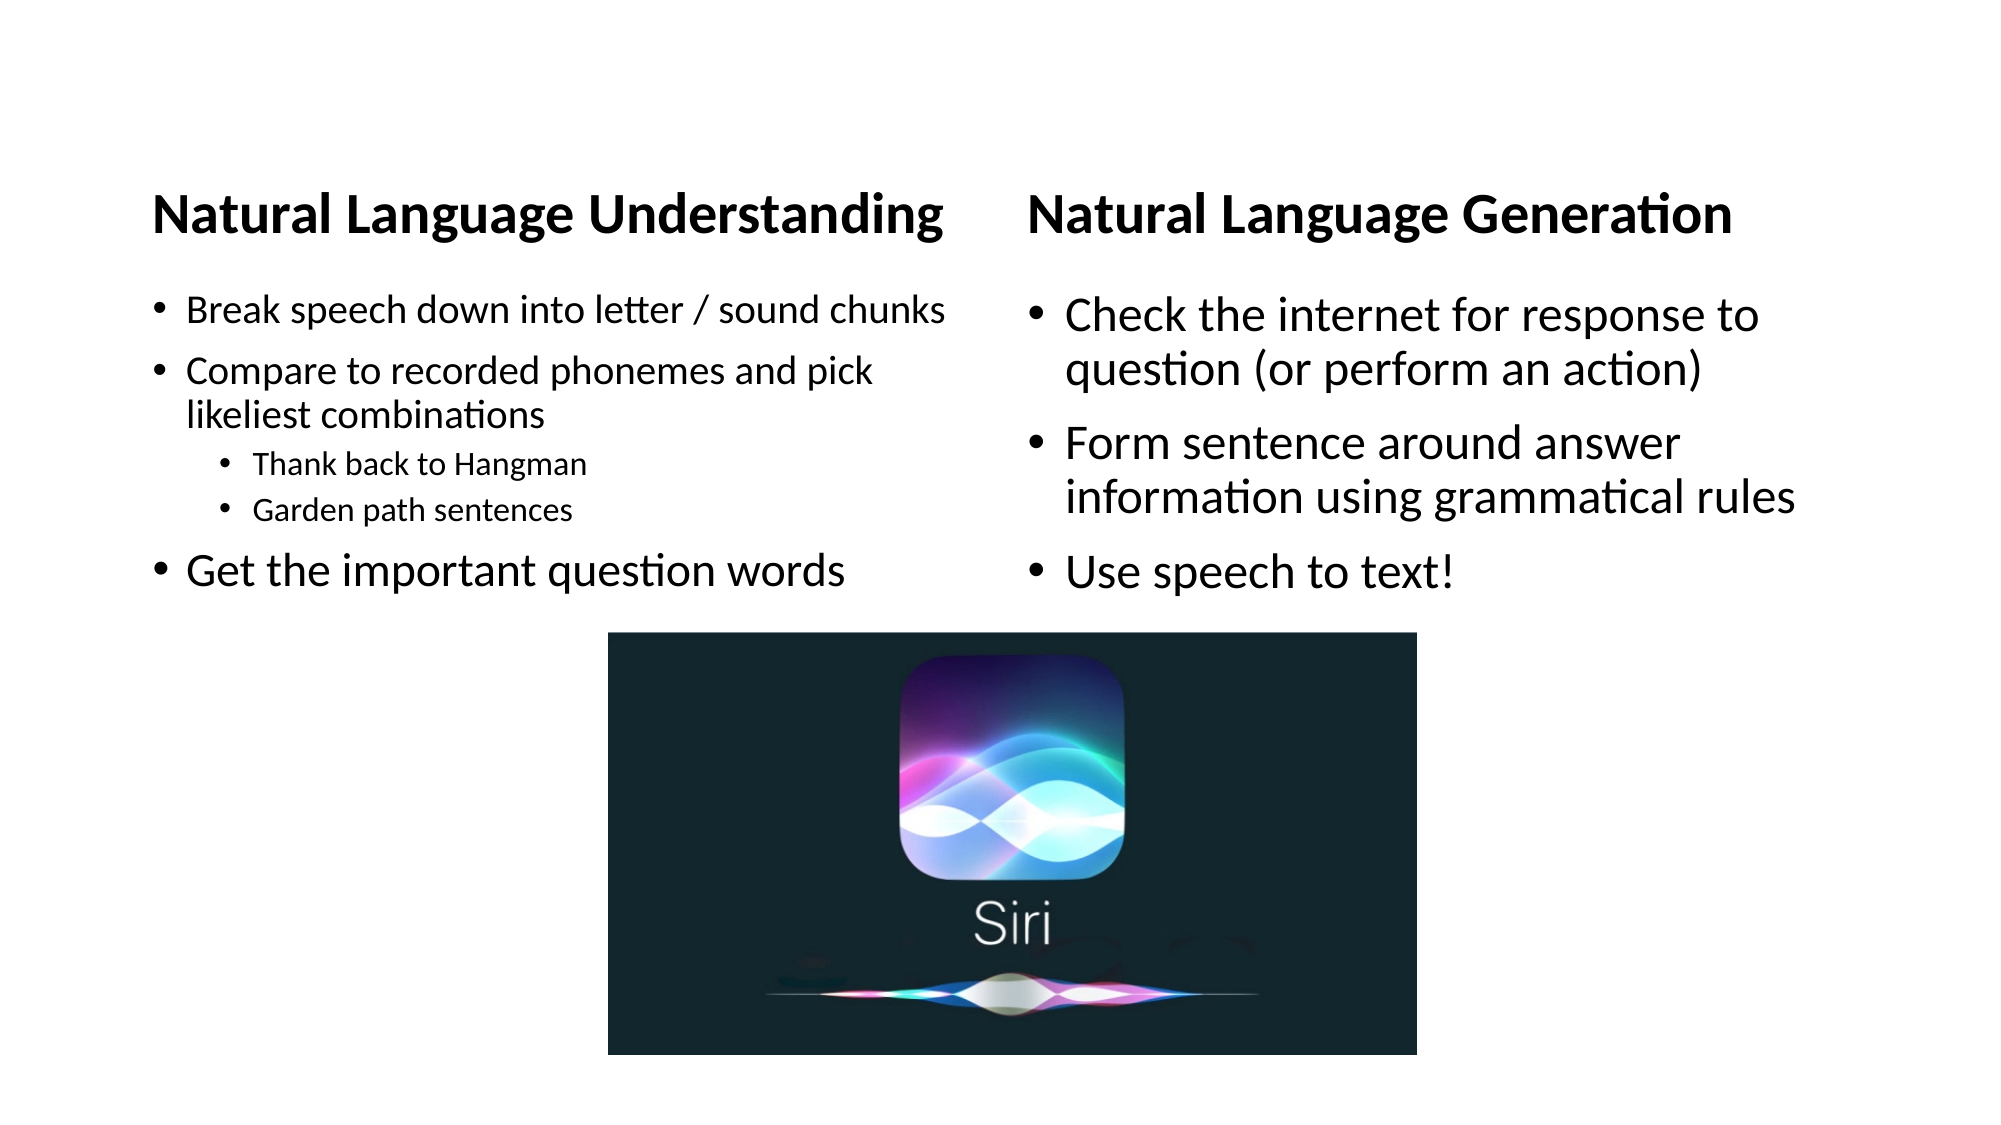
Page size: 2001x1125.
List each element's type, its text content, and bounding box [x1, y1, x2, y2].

picture [608, 632, 1417, 1055]
list Check the internet for response to question (or perform an action) Form sentence around answer information using grammatical rules Use speech to text! [1012, 280, 1863, 634]
list Natural Language Generation [1012, 118, 1863, 254]
list Break speech down into letter / sound chunks Compare to recorded phonemes and pick likeliest combinations Thank back to Hangman Garden path sentences Get the important question words [137, 280, 984, 633]
list Natural Language Understanding [137, 118, 984, 254]
